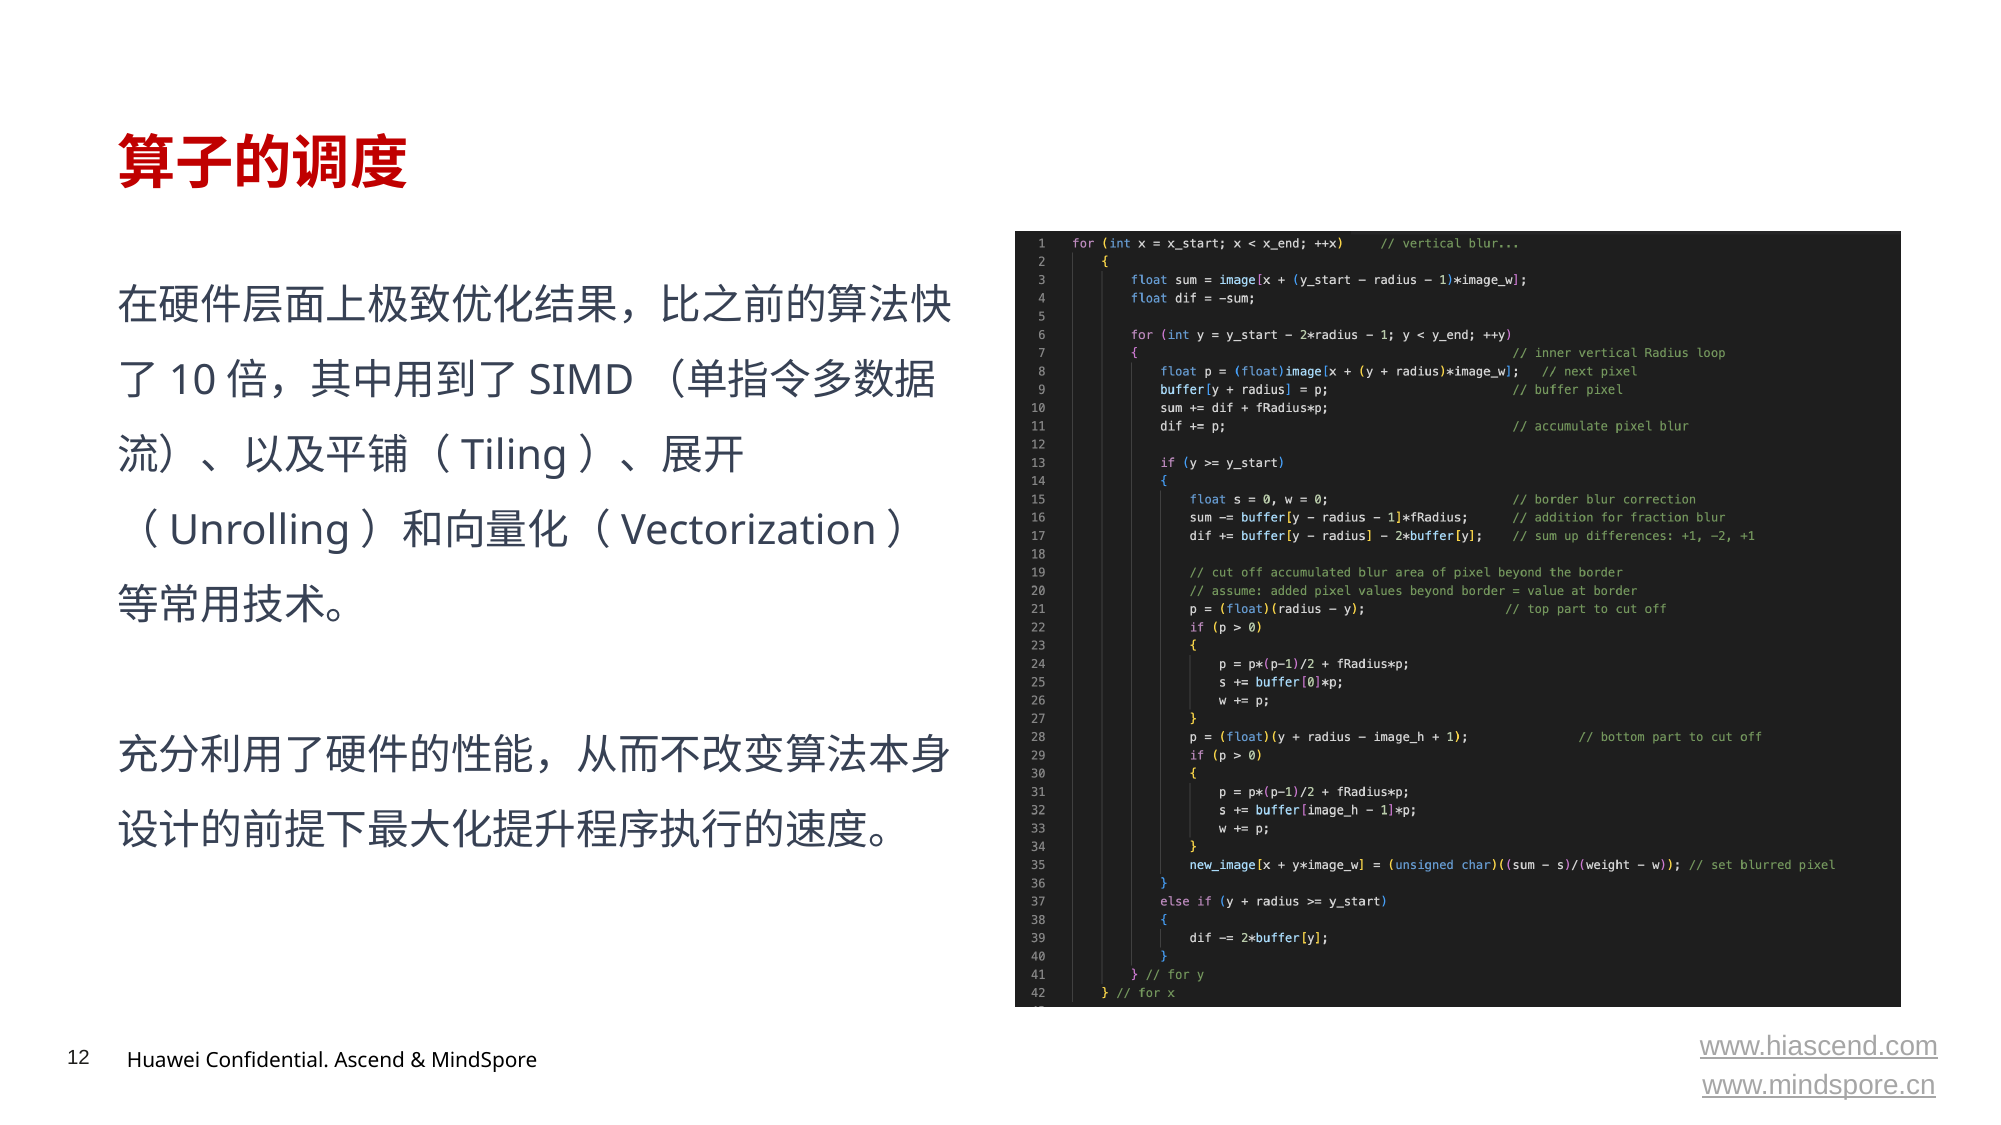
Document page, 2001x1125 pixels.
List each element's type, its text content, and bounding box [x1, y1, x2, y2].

list 在硬件层面上极致优化结果，比之前的算法快了10倍，其中用到了SIMD（单指令多数据流）、以及平铺（Tiling）、展开（Unrolling）和向量化（Vectorization）等常用技术。 充分利用了硬件的性能，从而不改变算法本身设计的前提下最大化提升程序执行的速度。 [102, 245, 971, 988]
title 算子的调度 [102, 111, 1901, 209]
picture [1015, 231, 1901, 1008]
